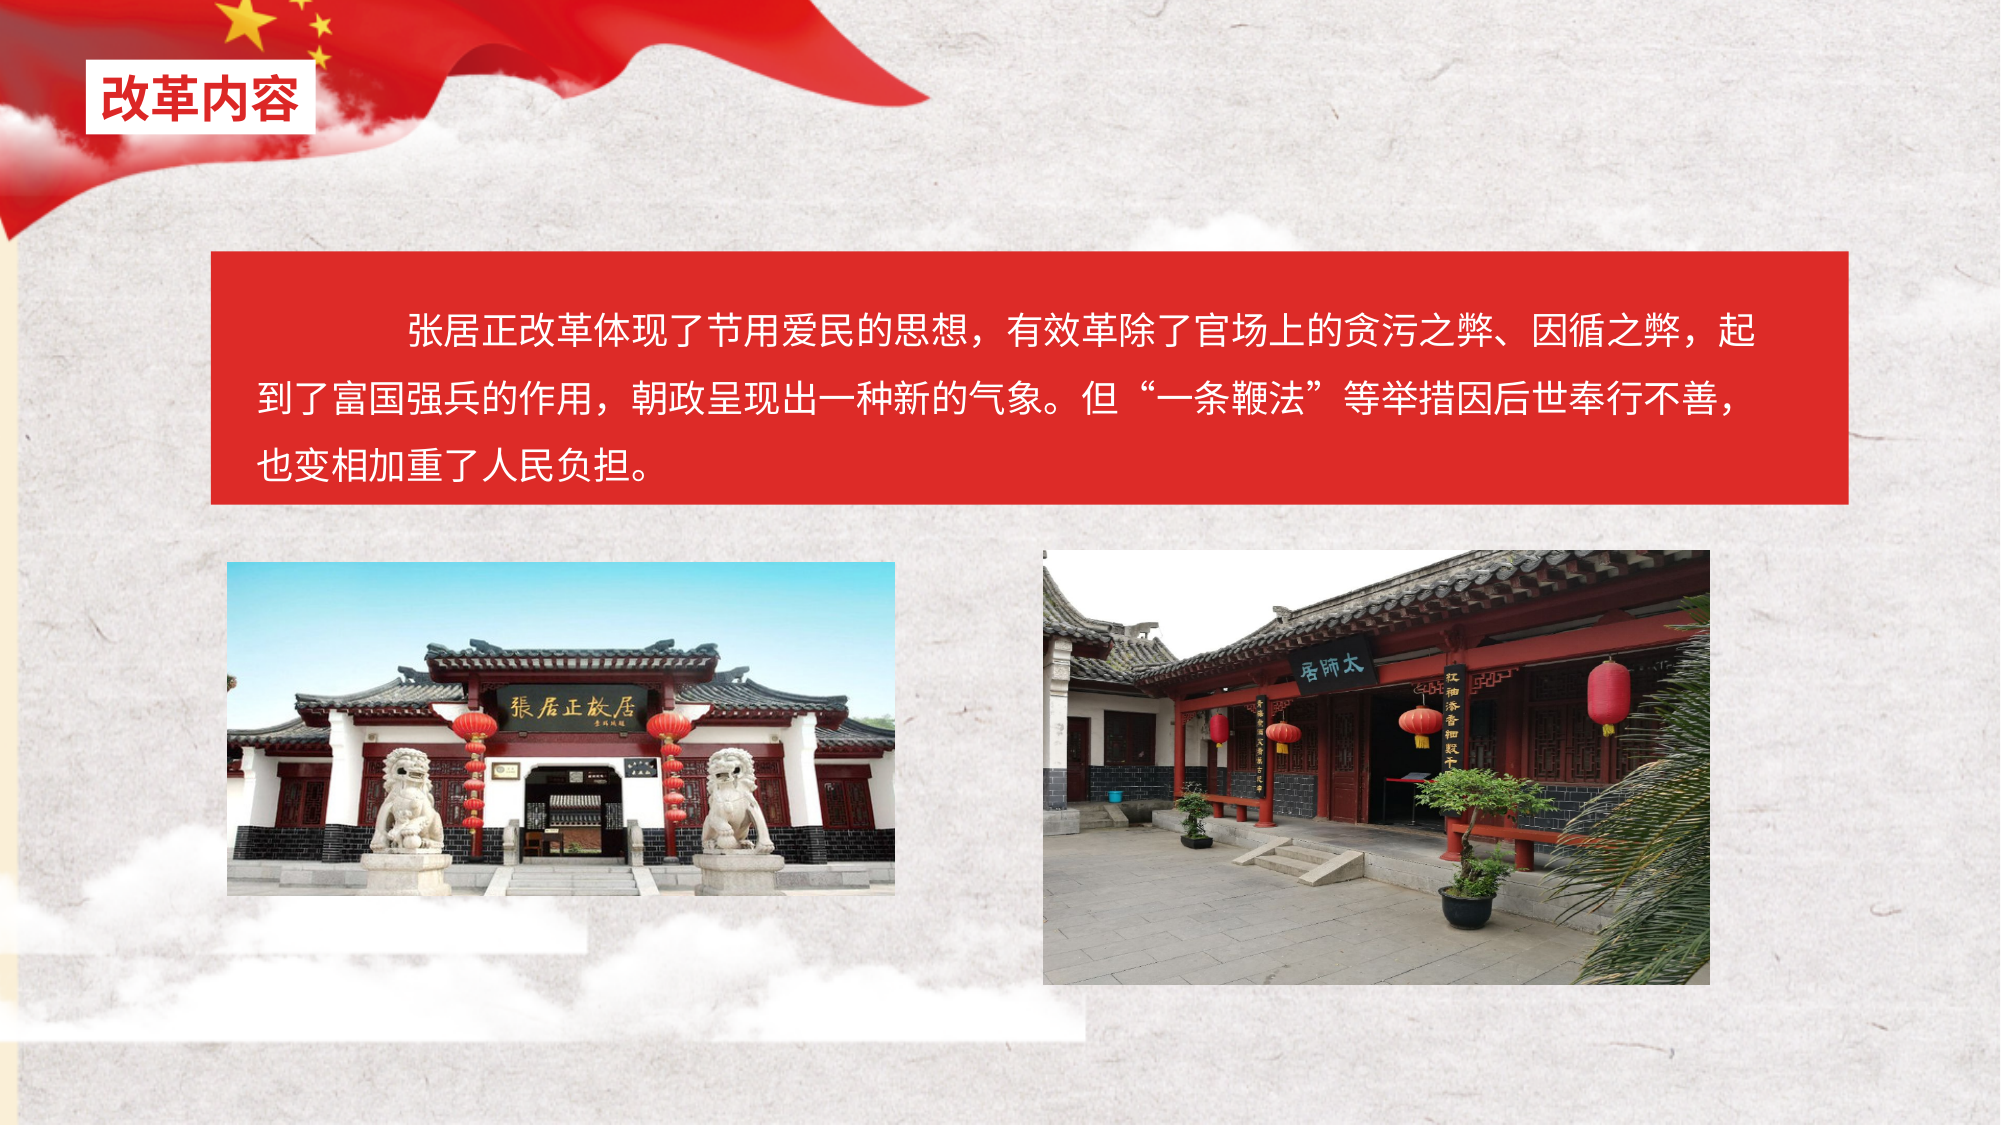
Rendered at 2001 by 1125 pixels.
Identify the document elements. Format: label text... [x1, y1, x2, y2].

text_box [210, 250, 1850, 506]
text_box 改革内容 [85, 59, 316, 135]
text_box 张居正改革体现了节用爱民的思想，有效革除了官场上的贪污之弊、因循之弊，起到了富国强兵的作用，朝政呈现出一种新的气象。但“一条鞭法”等举措因后世奉行不善，也变相加重了人民负担。 [256, 284, 1789, 555]
picture [0, 0, 2001, 1125]
